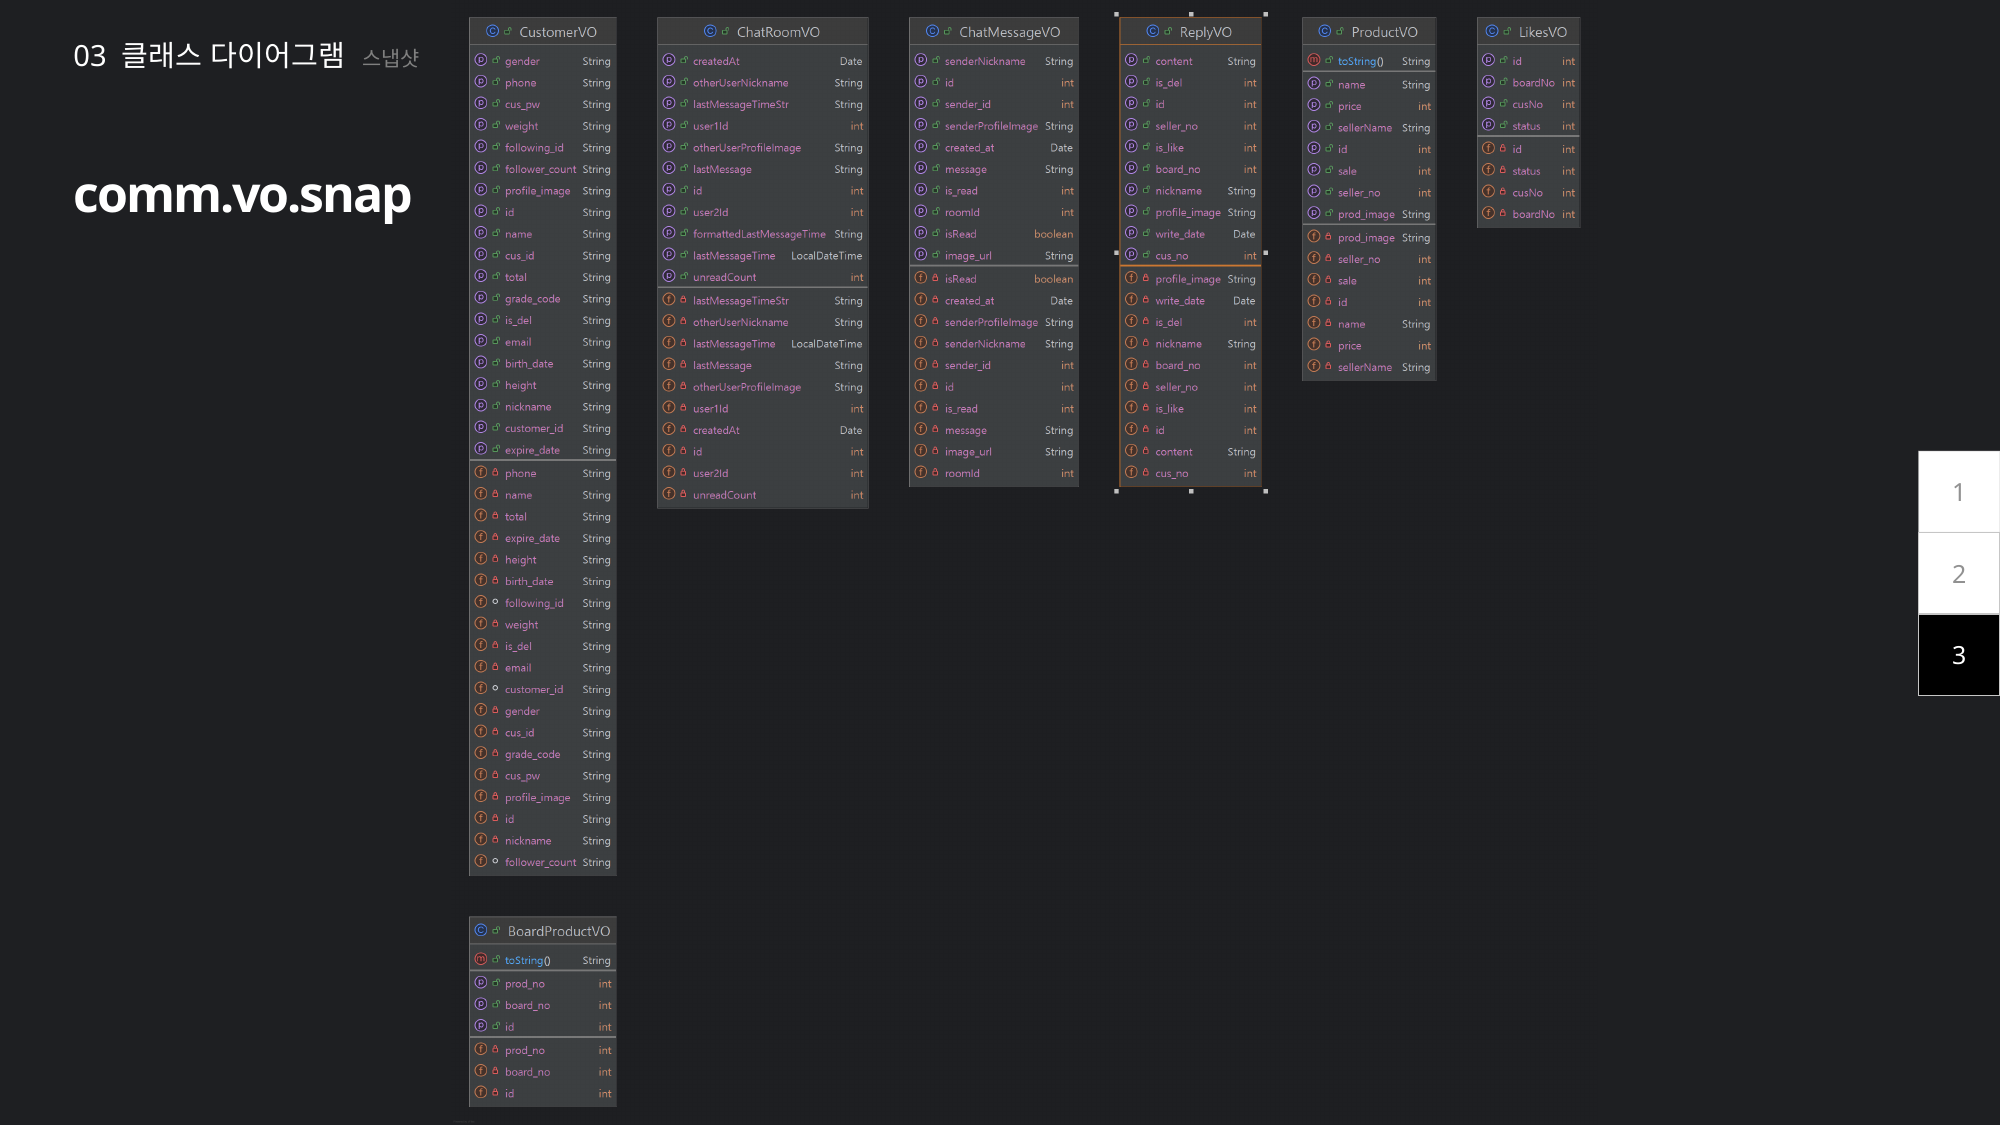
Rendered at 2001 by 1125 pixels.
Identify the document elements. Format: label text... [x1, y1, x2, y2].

text_box 3 [1918, 613, 2000, 696]
text_box comm.vo.snap [58, 148, 451, 230]
text_box 1 [1918, 450, 2000, 532]
picture [451, 0, 1598, 1125]
text_box 2 [1918, 532, 2000, 613]
text_box 03 클래스 다이어그램 스냅샷 [58, 29, 451, 80]
